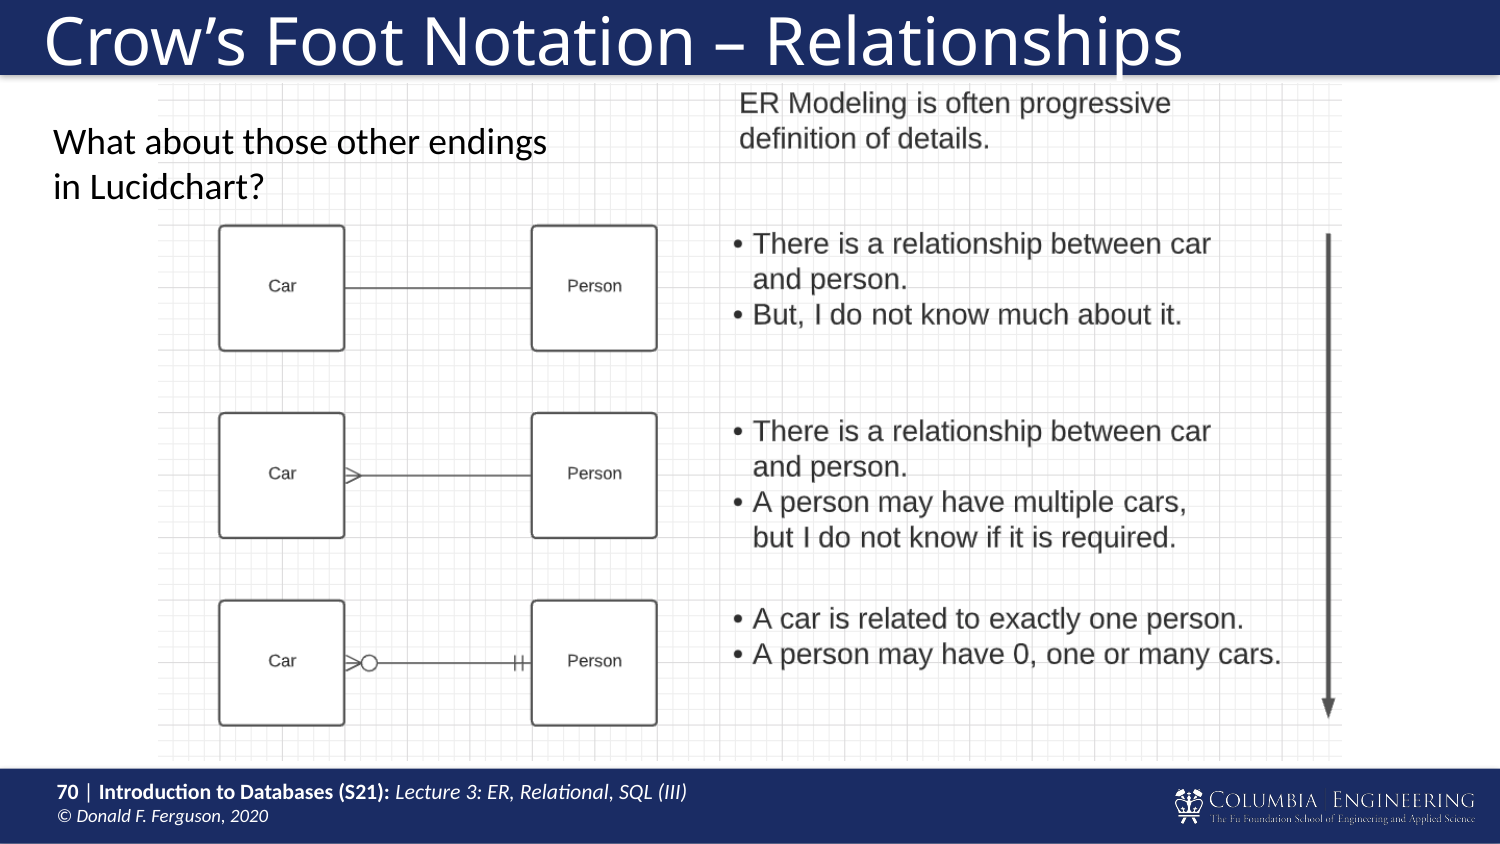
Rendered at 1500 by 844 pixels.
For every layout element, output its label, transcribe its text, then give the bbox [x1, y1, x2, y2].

title Crow’s Foot Notation – Relationships [28, 0, 1450, 73]
picture [158, 83, 1342, 761]
text_box What about those other endings in Lucidchart? [38, 109, 152, 215]
